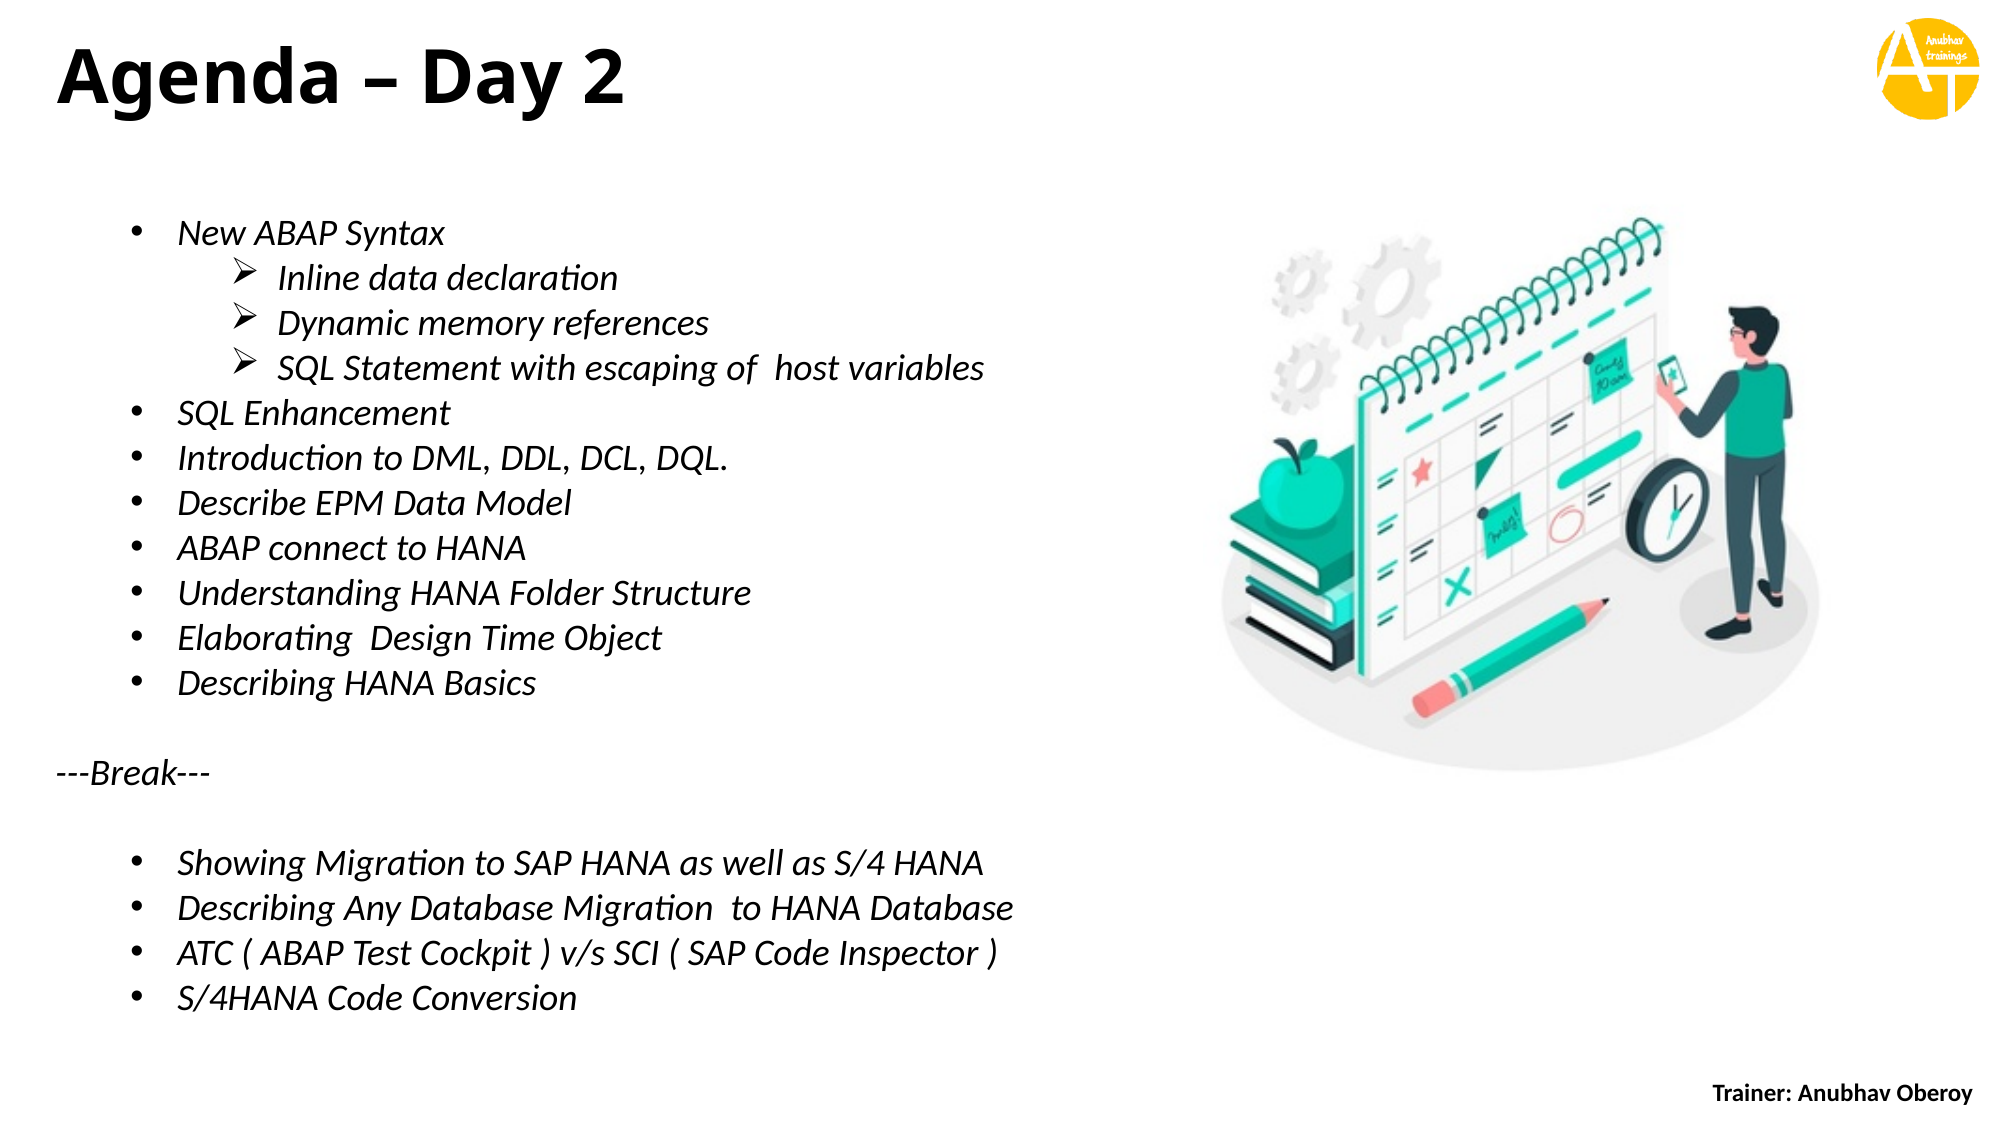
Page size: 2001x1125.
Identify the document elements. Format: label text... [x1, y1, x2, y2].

text_box New ABAP Syntax Inline data declaration Dynamic memory references SQL Statement with escaping of host variables SQL Enhancement Introduction to DML, DDL, DCL, DQL. Describe EPM Data Model ABAP connect to HANA Understanding HANA Folder Structure Elaborating Design Time Object Describing HANA Basics ---Break--- Showing Migration to SAP HANA as well as S/4 HANA Describing Any Database Migration to HANA Database ATC ( ABAP Test Cockpit ) v/s SCI ( SAP Code Inspector ) S/4HANA Code Conversion [40, 161, 1960, 1026]
picture [1203, 175, 1838, 810]
footer Trainer: Anubhav Oberoy [1660, 1074, 2000, 1108]
picture [1866, 11, 1985, 128]
text_box Agenda – Day 2 [42, 30, 1896, 148]
